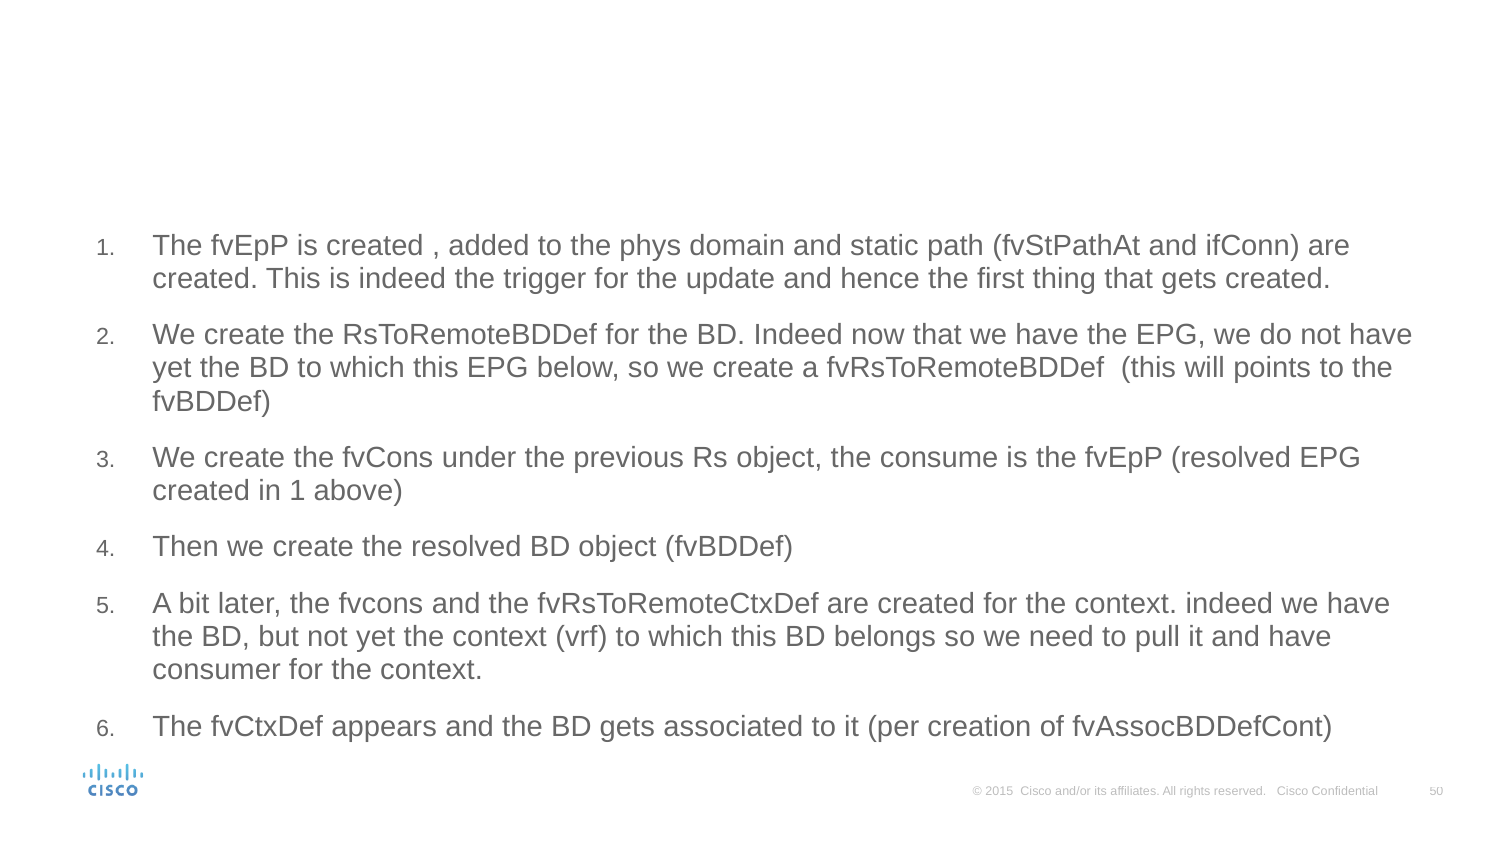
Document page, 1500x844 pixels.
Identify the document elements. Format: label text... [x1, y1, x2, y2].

list The fvEpP is created , added to the phys domain and static path (fvStPathAt and ifConn) are created. This is indeed the trigger for the update and hence the first thing that gets created. We create the RsToRemoteBDDef for the BD. Indeed now that we have the EPG, we do not have yet the BD to which this EPG below, so we create a fvRsToRemoteBDDef (this will points to the fvBDDef) We create the fvCons under the previous Rs object, the consume is the fvEpP (resolved EPG created in 1 above) Then we create the resolved BD object (fvBDDef) A bit later, the fvcons and the fvRsToRemoteCtxDef are created for the context. indeed we have the BD, but not yet the context (vrf) to which this BD belongs so we need to pull it and have consumer for the context. The fvCtxDef appears and the BD gets associated to it (per creation of fvAssocBDDefCont) [71, 221, 1441, 741]
picture [77, 758, 149, 803]
